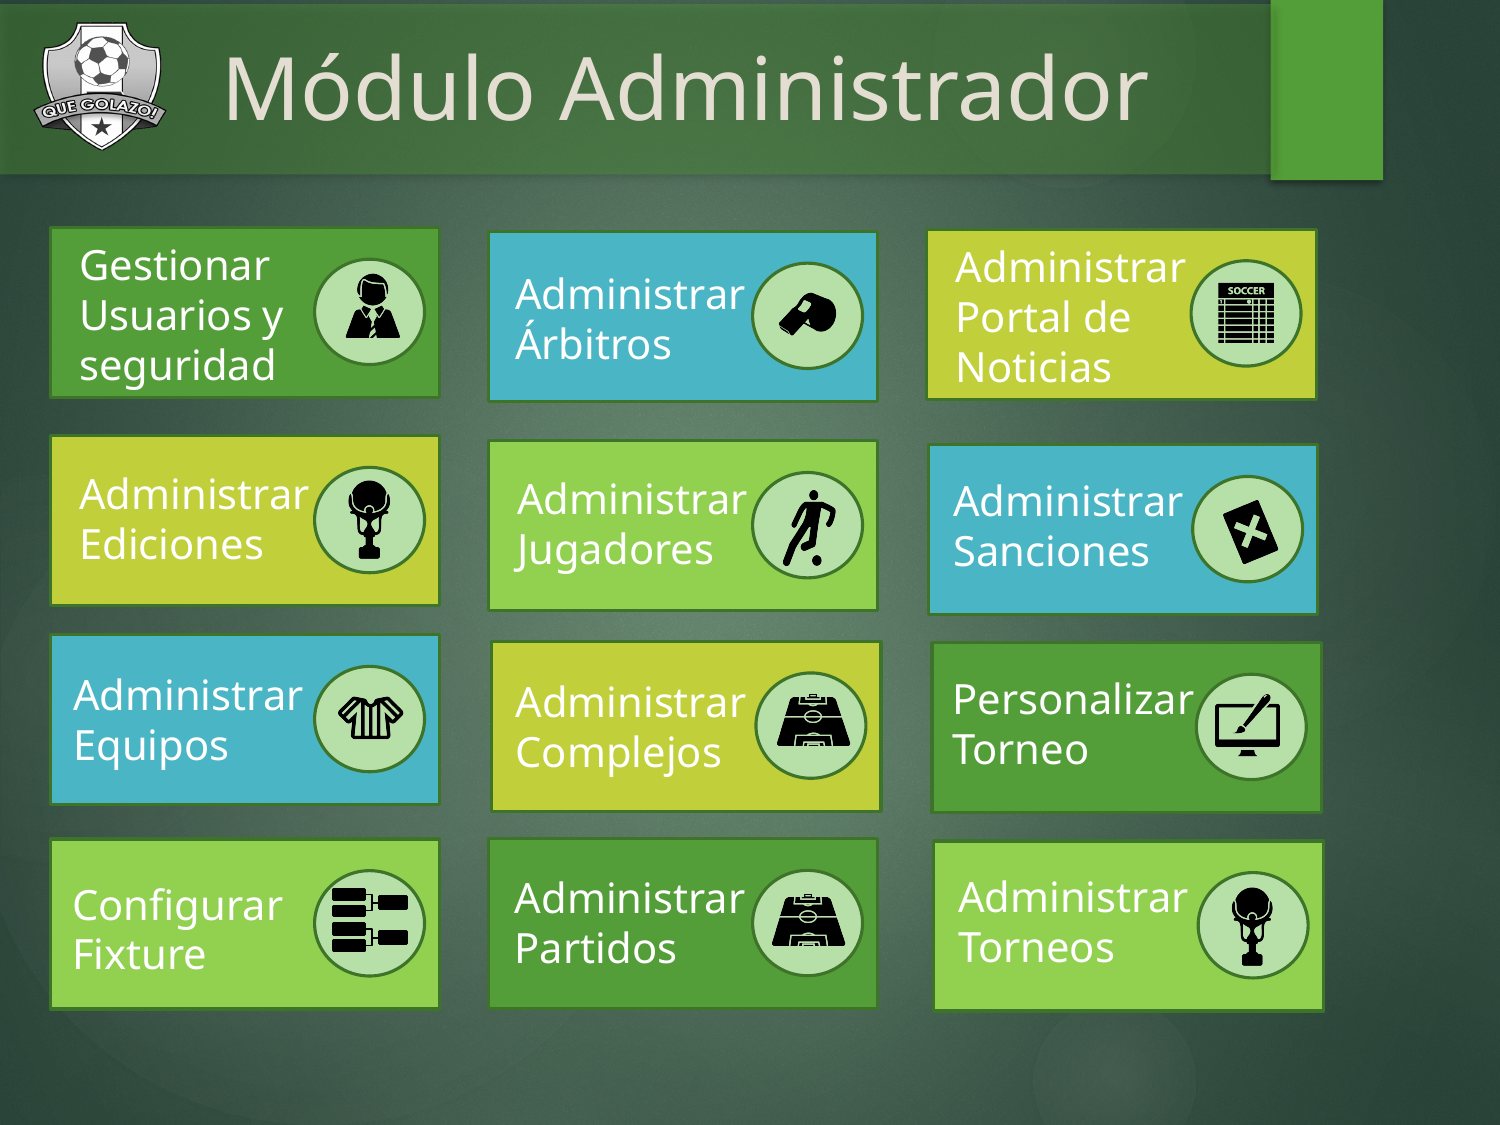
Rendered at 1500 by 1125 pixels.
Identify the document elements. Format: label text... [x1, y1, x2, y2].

picture [1214, 692, 1281, 759]
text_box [487, 440, 892, 612]
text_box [931, 642, 1328, 813]
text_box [926, 228, 1331, 400]
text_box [487, 838, 890, 1010]
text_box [927, 444, 1329, 616]
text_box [933, 840, 1334, 1012]
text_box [49, 227, 454, 399]
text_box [487, 231, 890, 402]
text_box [49, 435, 454, 606]
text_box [491, 641, 891, 812]
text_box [49, 838, 447, 1010]
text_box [49, 634, 449, 806]
title Módulo Administrador [206, 25, 1259, 155]
